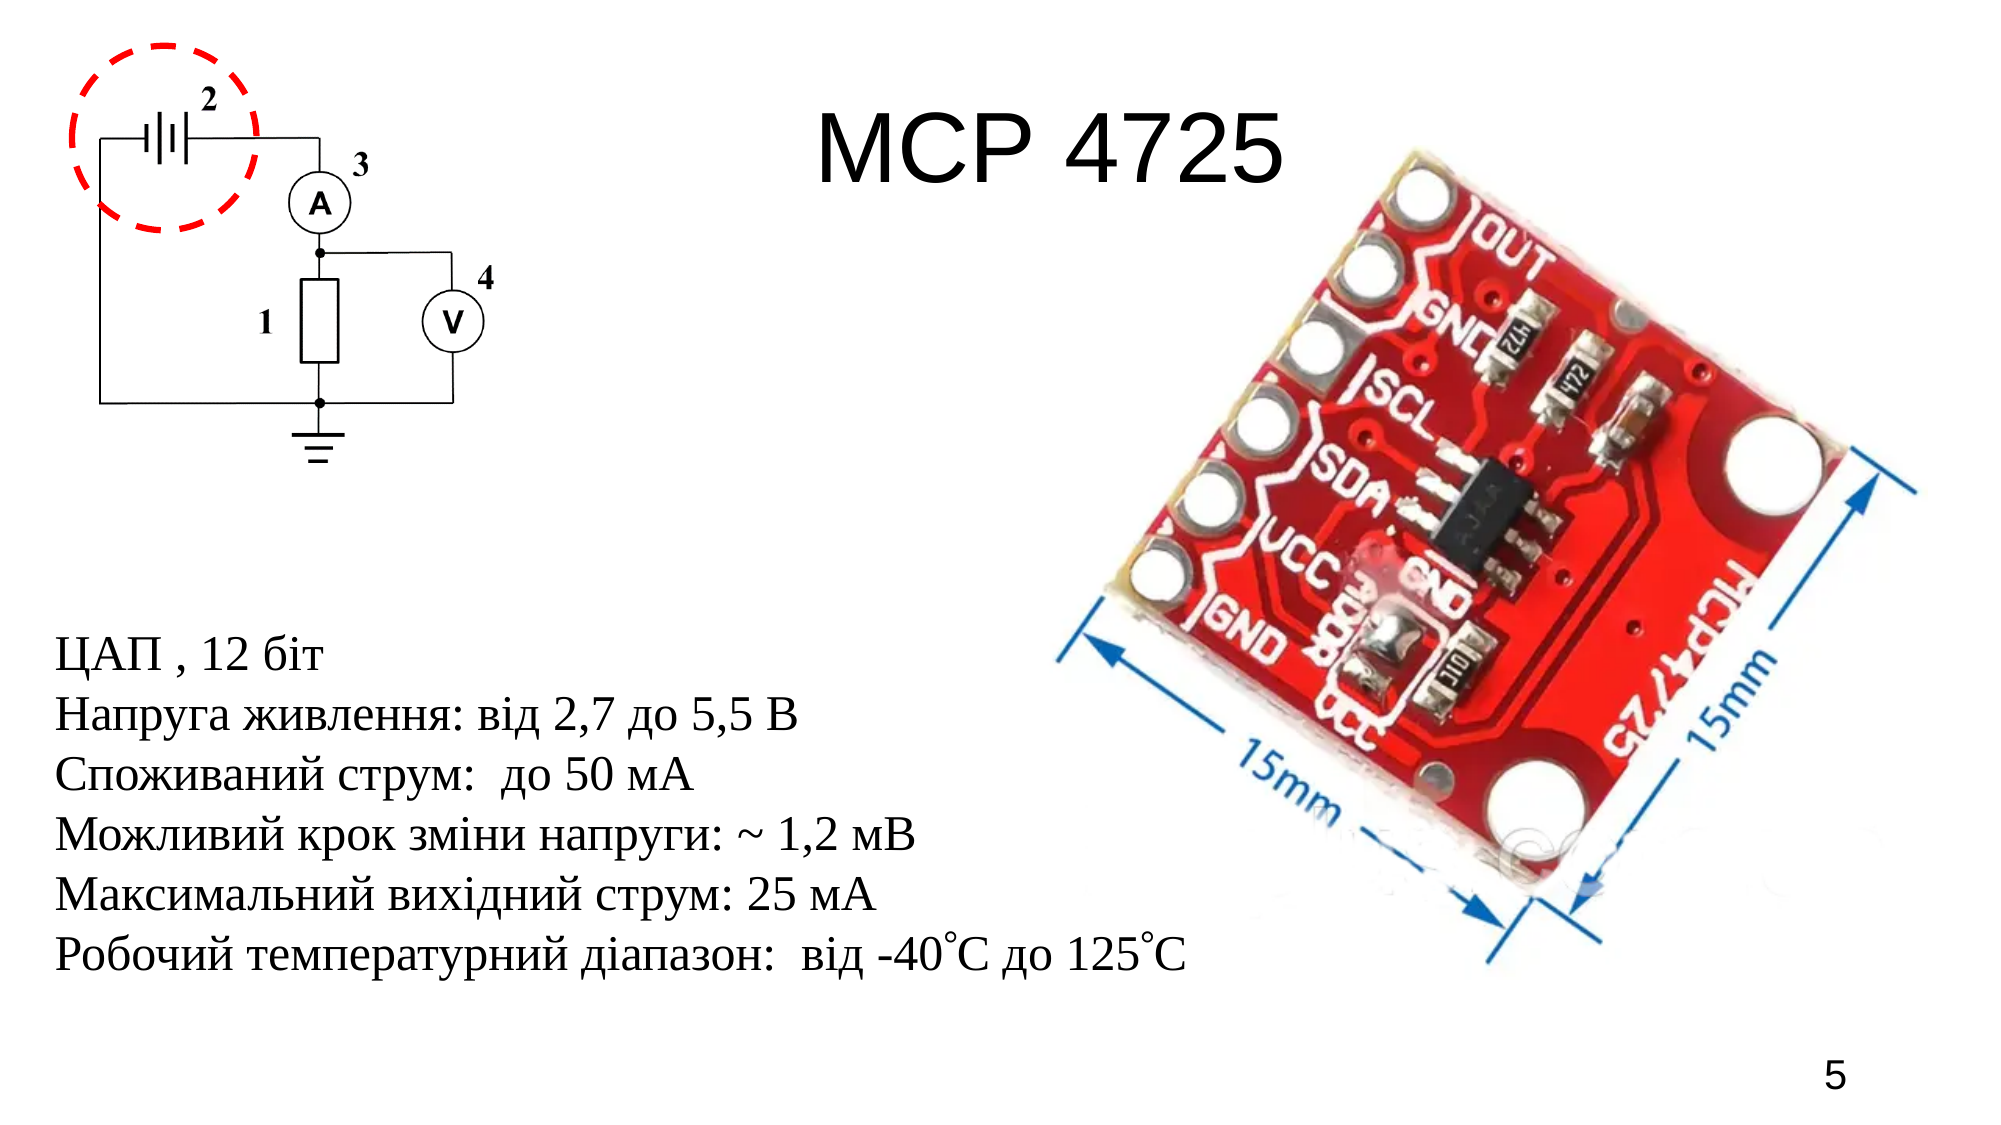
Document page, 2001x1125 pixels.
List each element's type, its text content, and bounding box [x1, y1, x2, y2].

slide_number 5 [1412, 1042, 1863, 1103]
text_box МСР 4725 [799, 75, 1336, 210]
text_box [70, 71, 99, 205]
text_box ЦАП , 12 біт Напруга живлення: від 2,7 до 5,5 В Споживаний струм: до 50 мА Можливий крок зміни напруги: ~ 1,2 мВ Максимальний вихідний струм: 25 мА Робочий температурний діапазон: від -40С до 125С [39, 612, 1262, 988]
picture [99, 64, 517, 463]
text_box [109, 44, 222, 64]
picture [1045, 145, 1928, 980]
